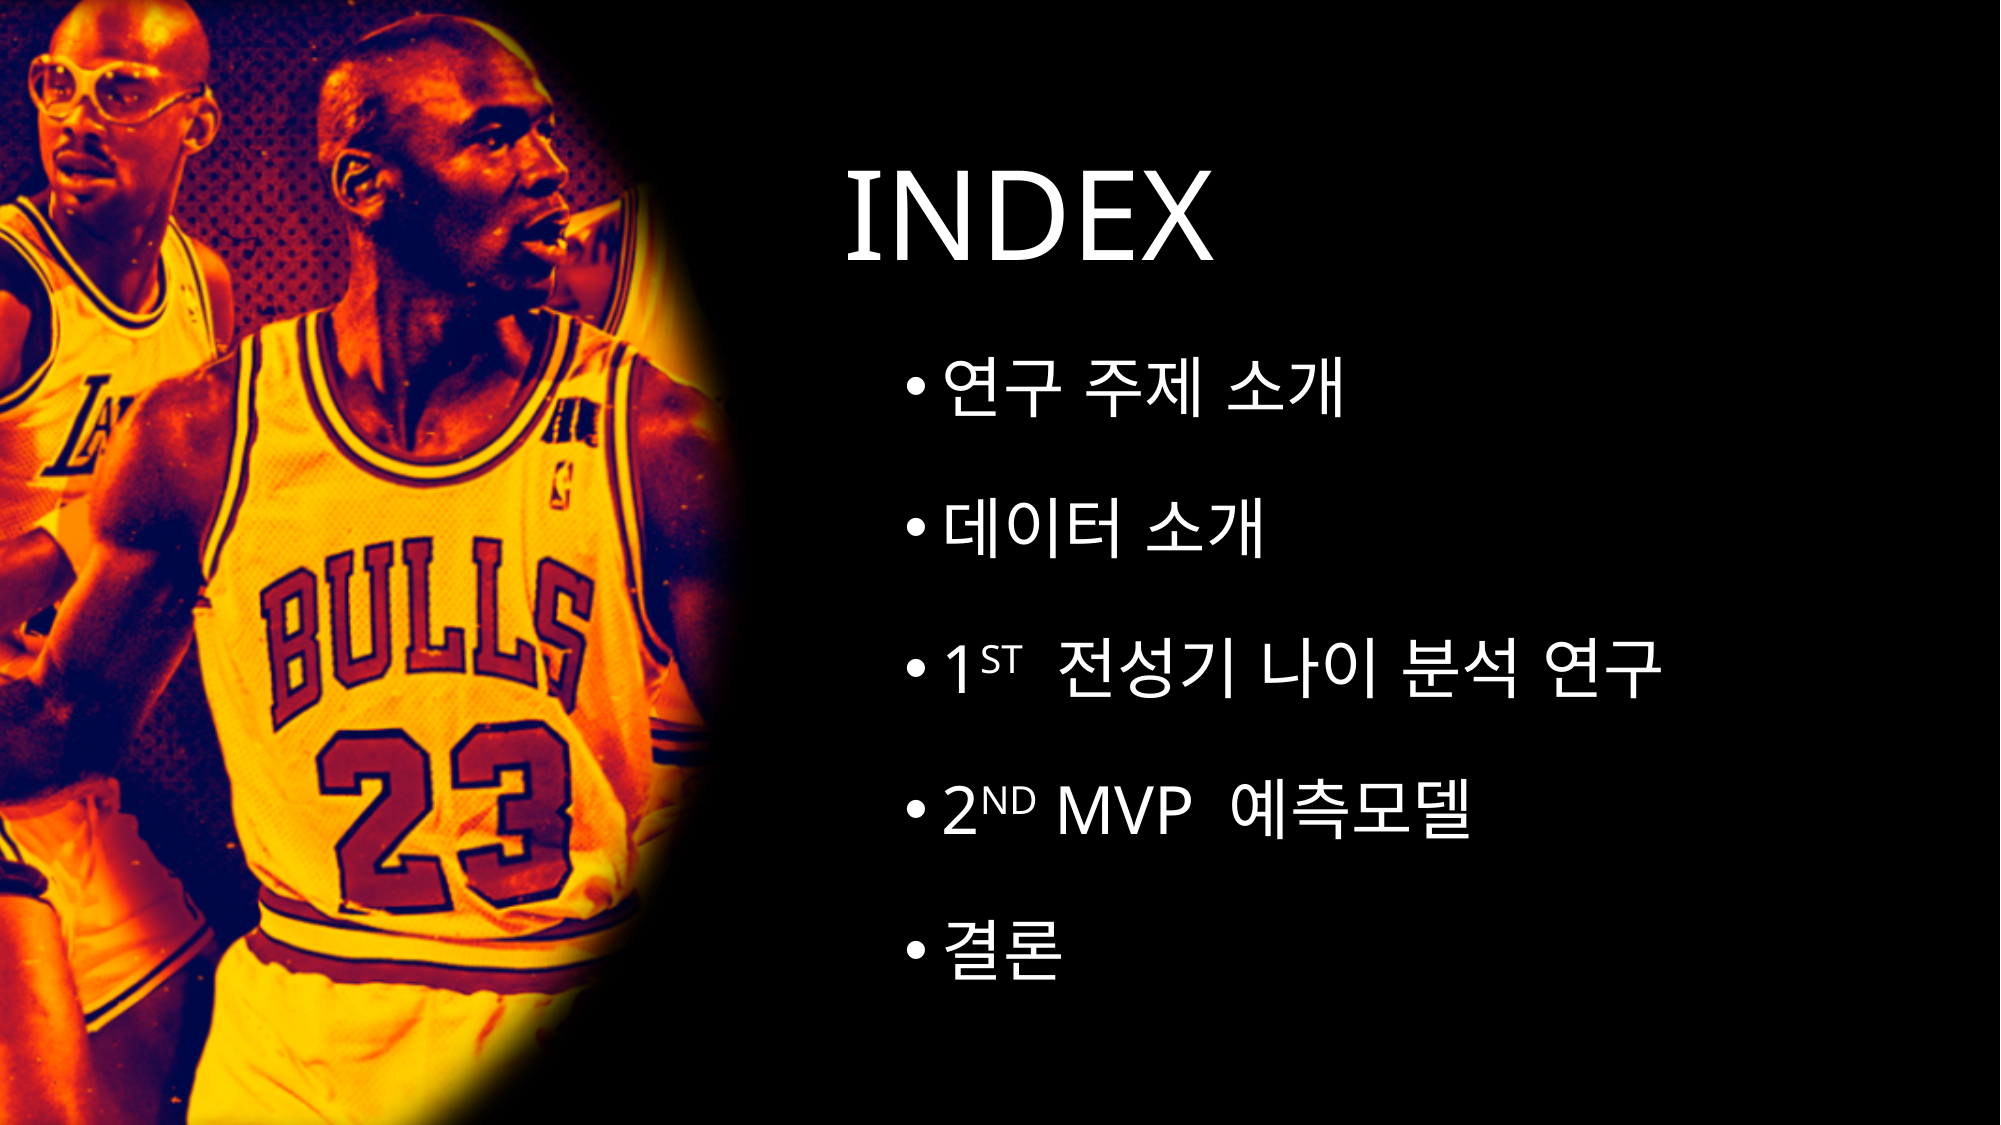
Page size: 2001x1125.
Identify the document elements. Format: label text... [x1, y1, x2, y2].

text_box 연구 주제 소개 데이터 소개 1ST 전성기 나이 분석 연구 2ND MVP 예측모델 결론 [889, 298, 1886, 1013]
text_box INDEX [828, 127, 1230, 293]
picture [0, 0, 759, 1125]
